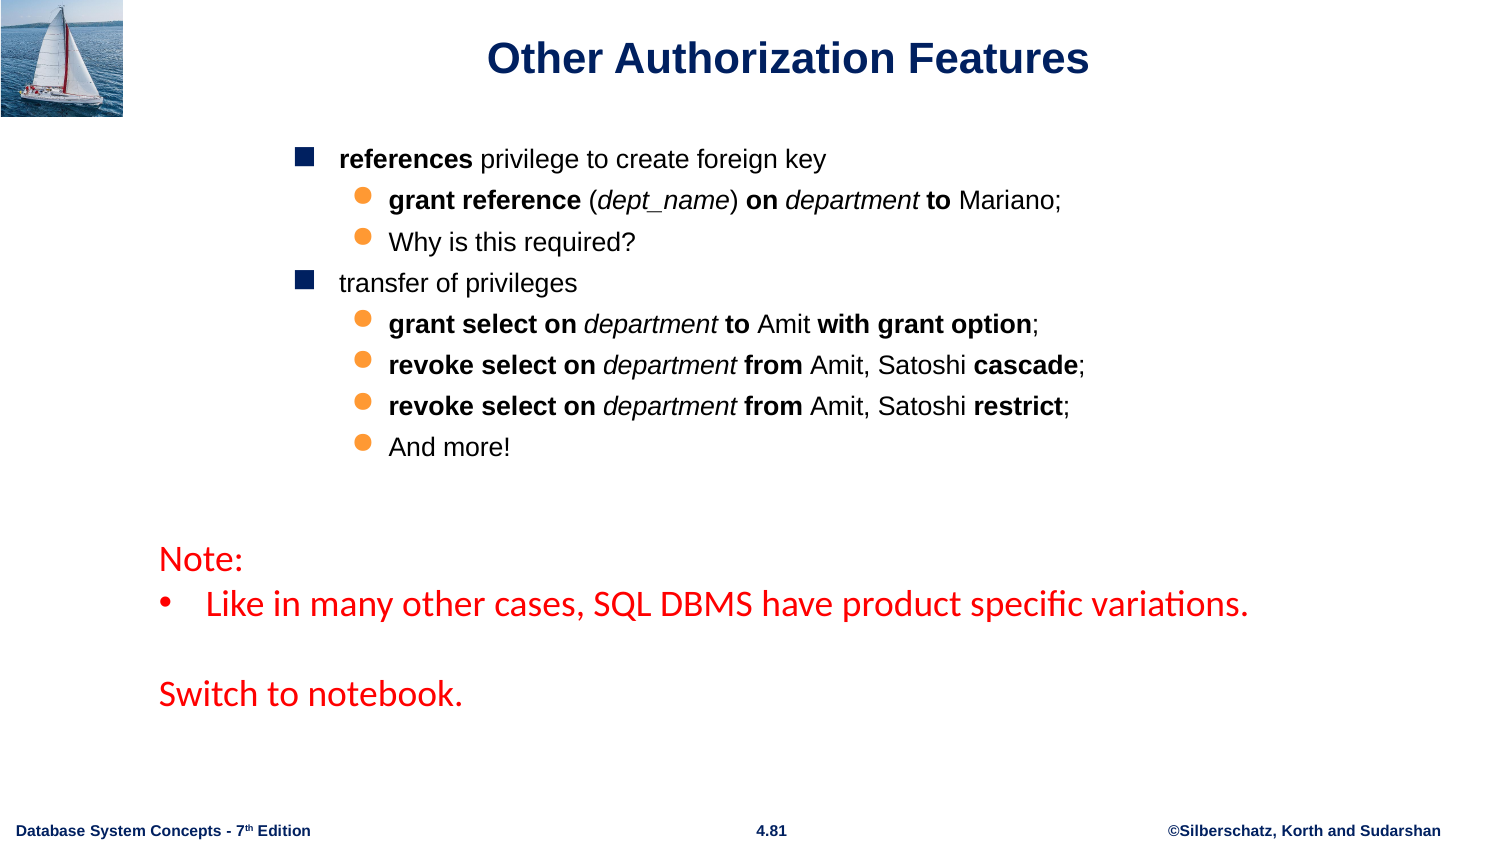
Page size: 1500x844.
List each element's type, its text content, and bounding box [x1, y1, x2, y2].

text_box Note: Like in many other cases, SQL DBMS have product specific variations. Switch to notebook. [144, 527, 1266, 722]
title Other Authorization Features [125, 14, 1452, 90]
picture [0, 0, 123, 117]
list references privilege to create foreign key grant reference (dept_name) on department to Mariano; Why is this required? transfer of privileges grant select on department to Amit with grant option; revoke select on department from Amit, Satoshi cascade; revoke select on department from Amit, Satoshi restrict; And more! [282, 134, 1231, 527]
